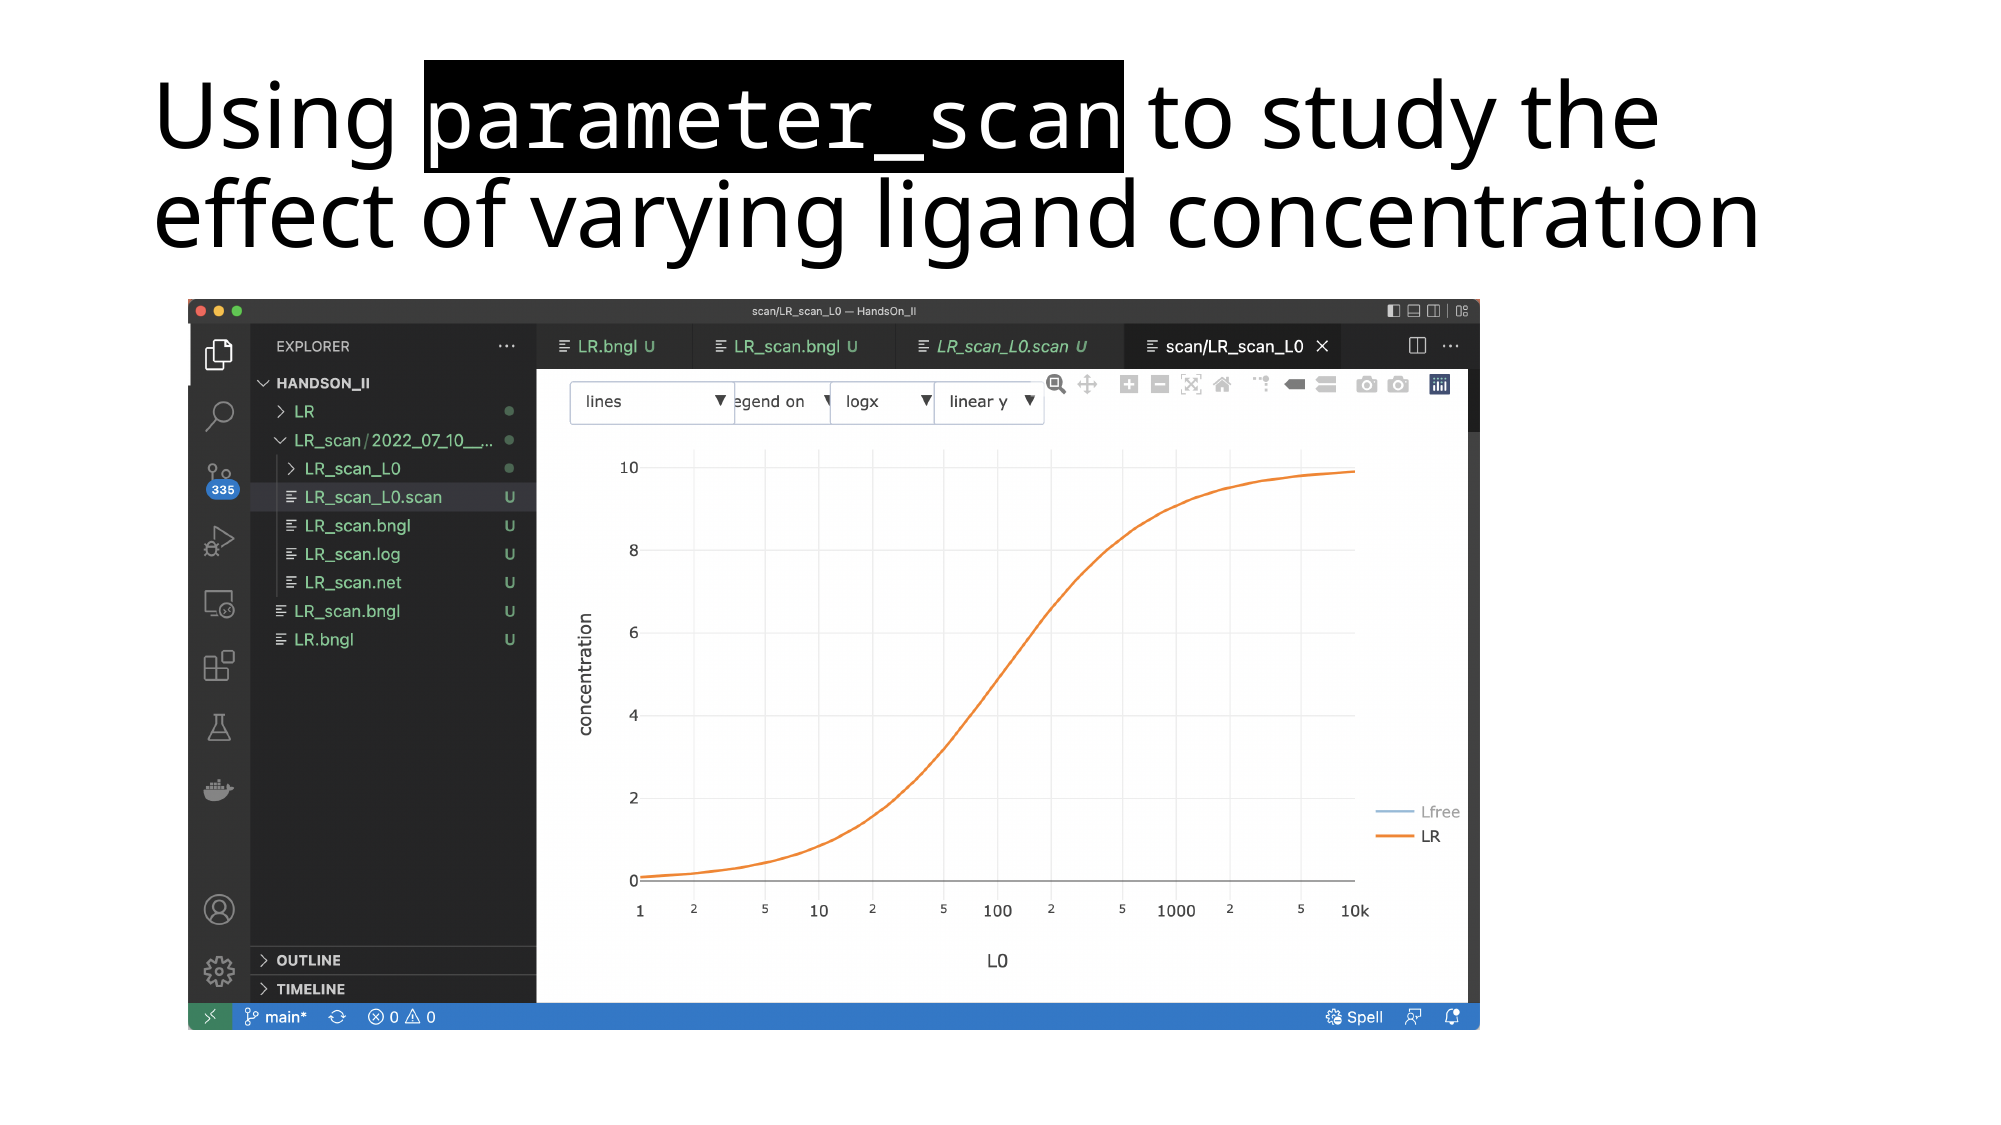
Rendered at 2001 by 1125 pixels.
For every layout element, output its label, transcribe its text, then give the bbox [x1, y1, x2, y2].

title Using parameter_scan to study the effect of varying ligand concentration [137, 59, 1863, 278]
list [188, 299, 1480, 1030]
